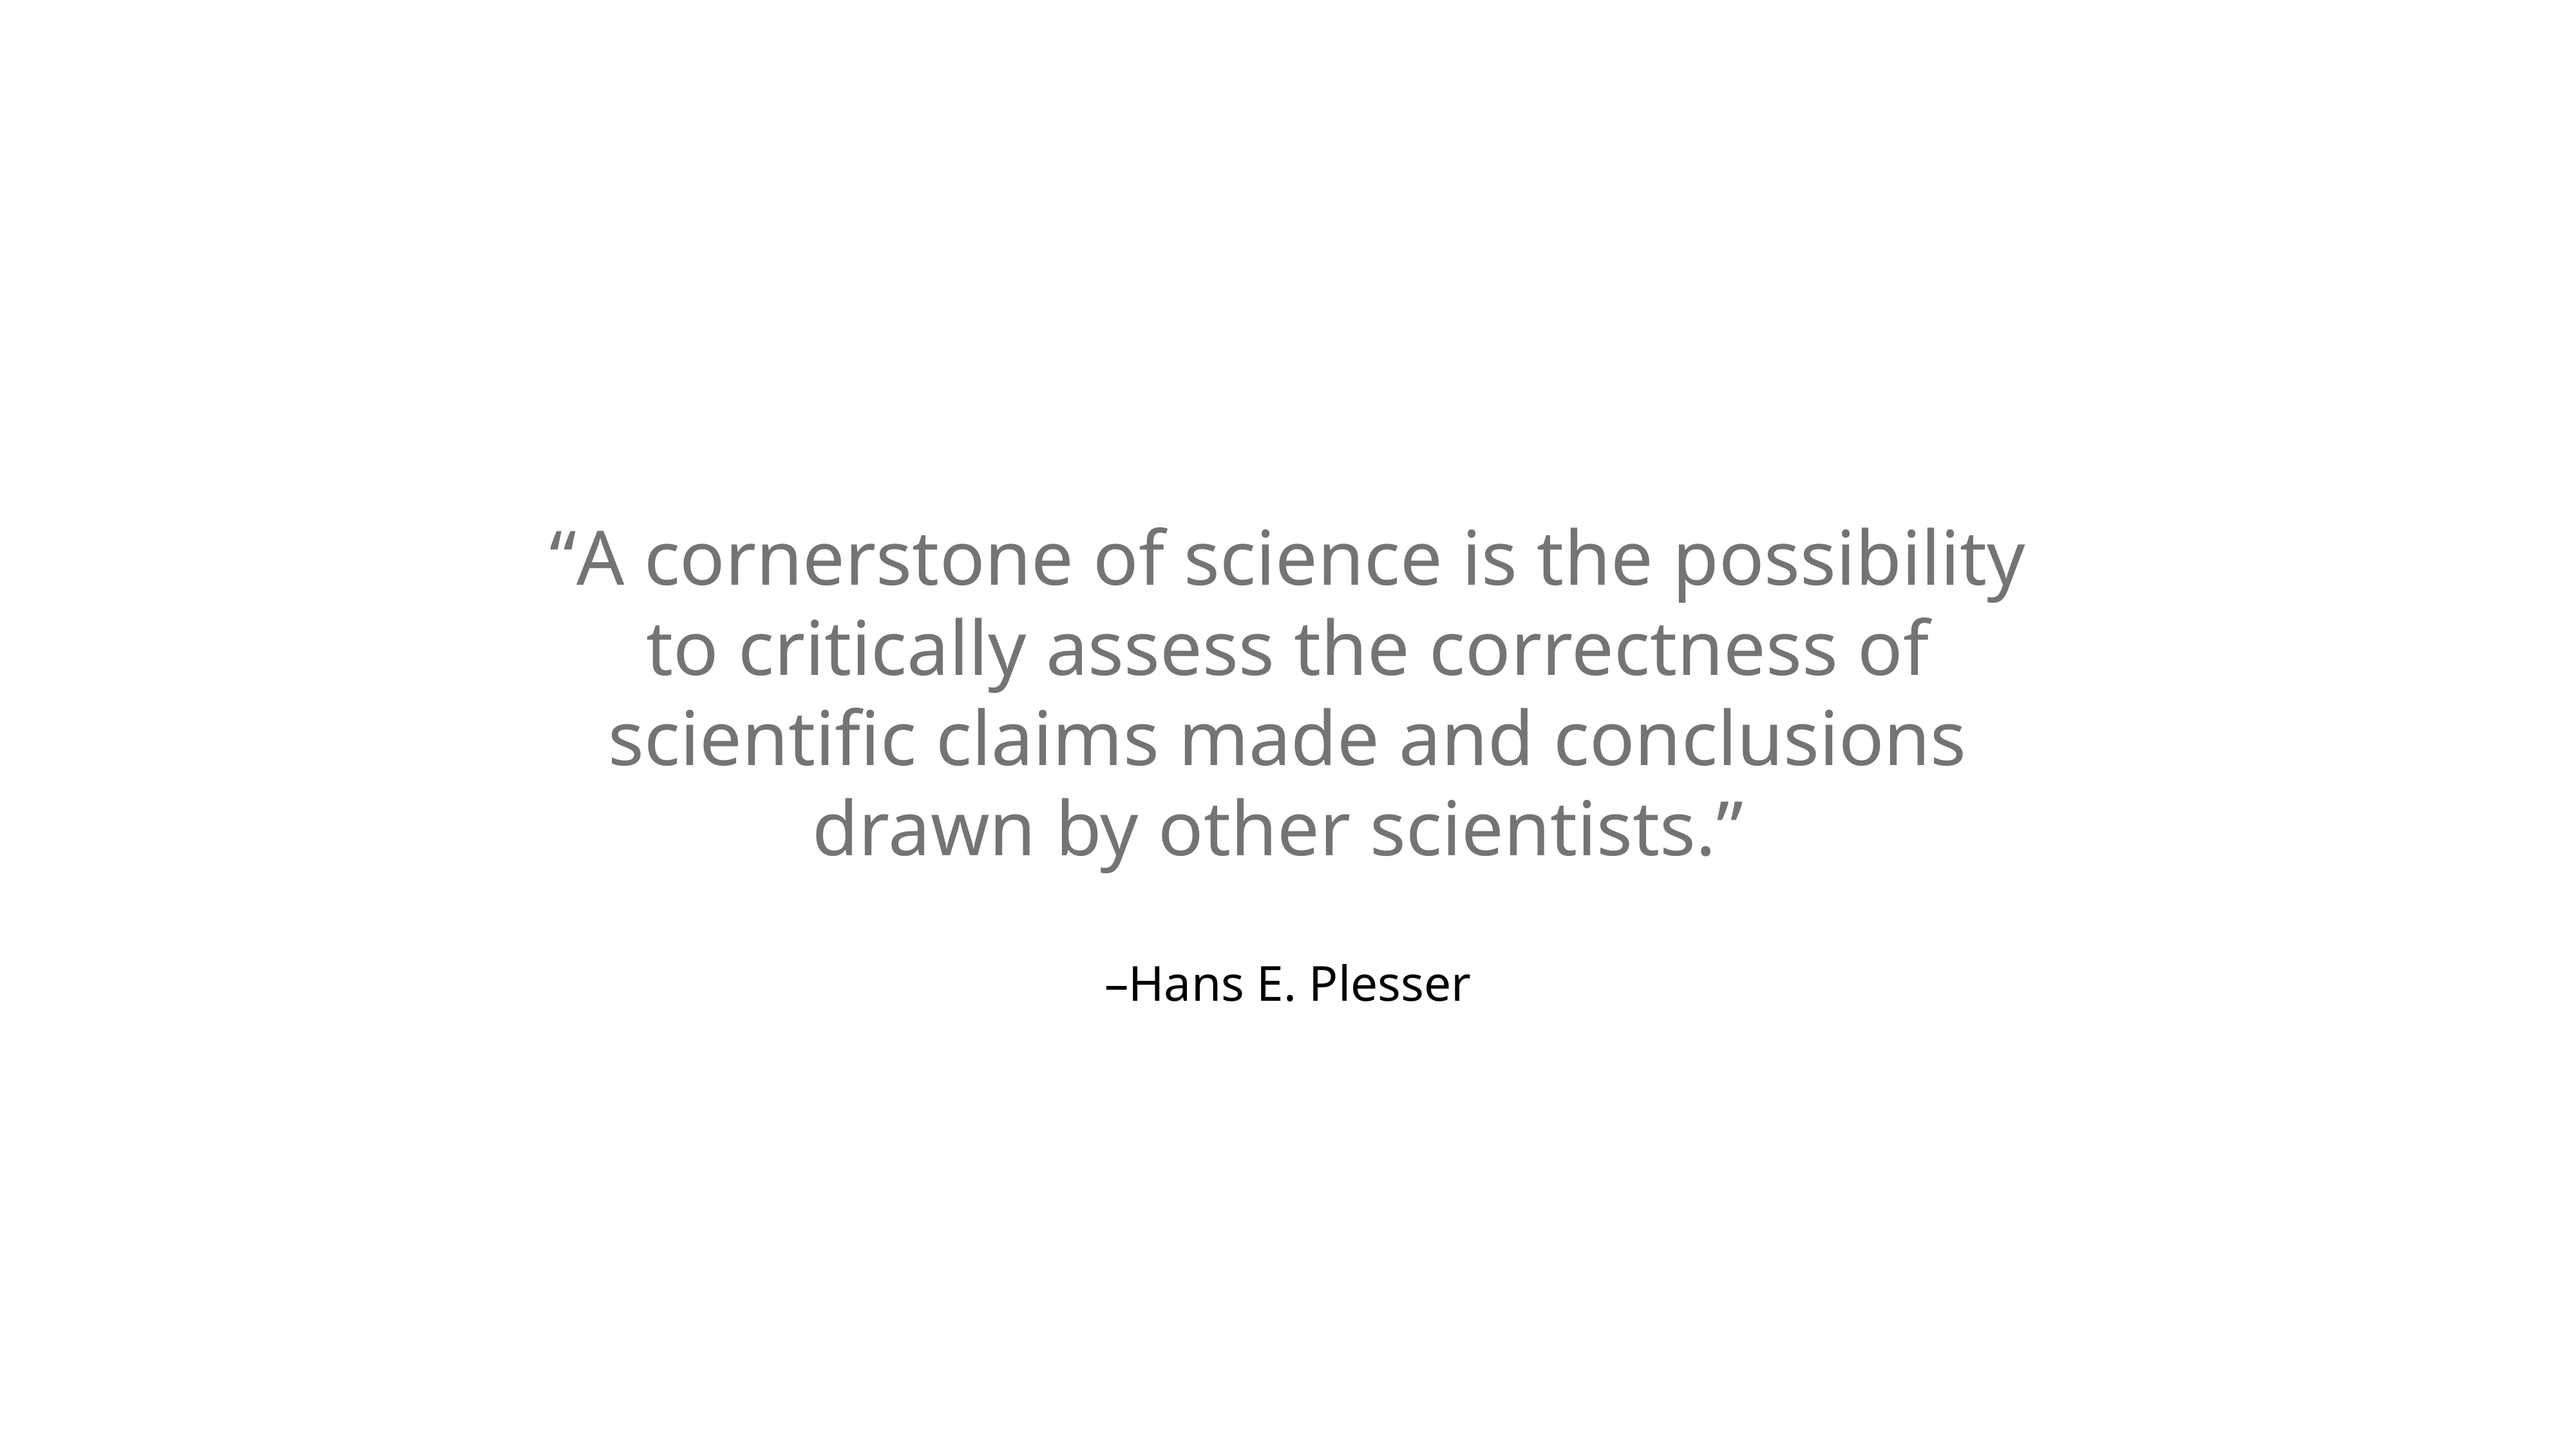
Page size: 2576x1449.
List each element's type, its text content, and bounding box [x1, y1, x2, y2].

list –Hans E. Plesser [510, 945, 2066, 1019]
list “A cornerstone of science is the possibility to critically assess the correctness of scientific claims made and conclusions drawn by other scientists.” [510, 501, 2066, 880]
